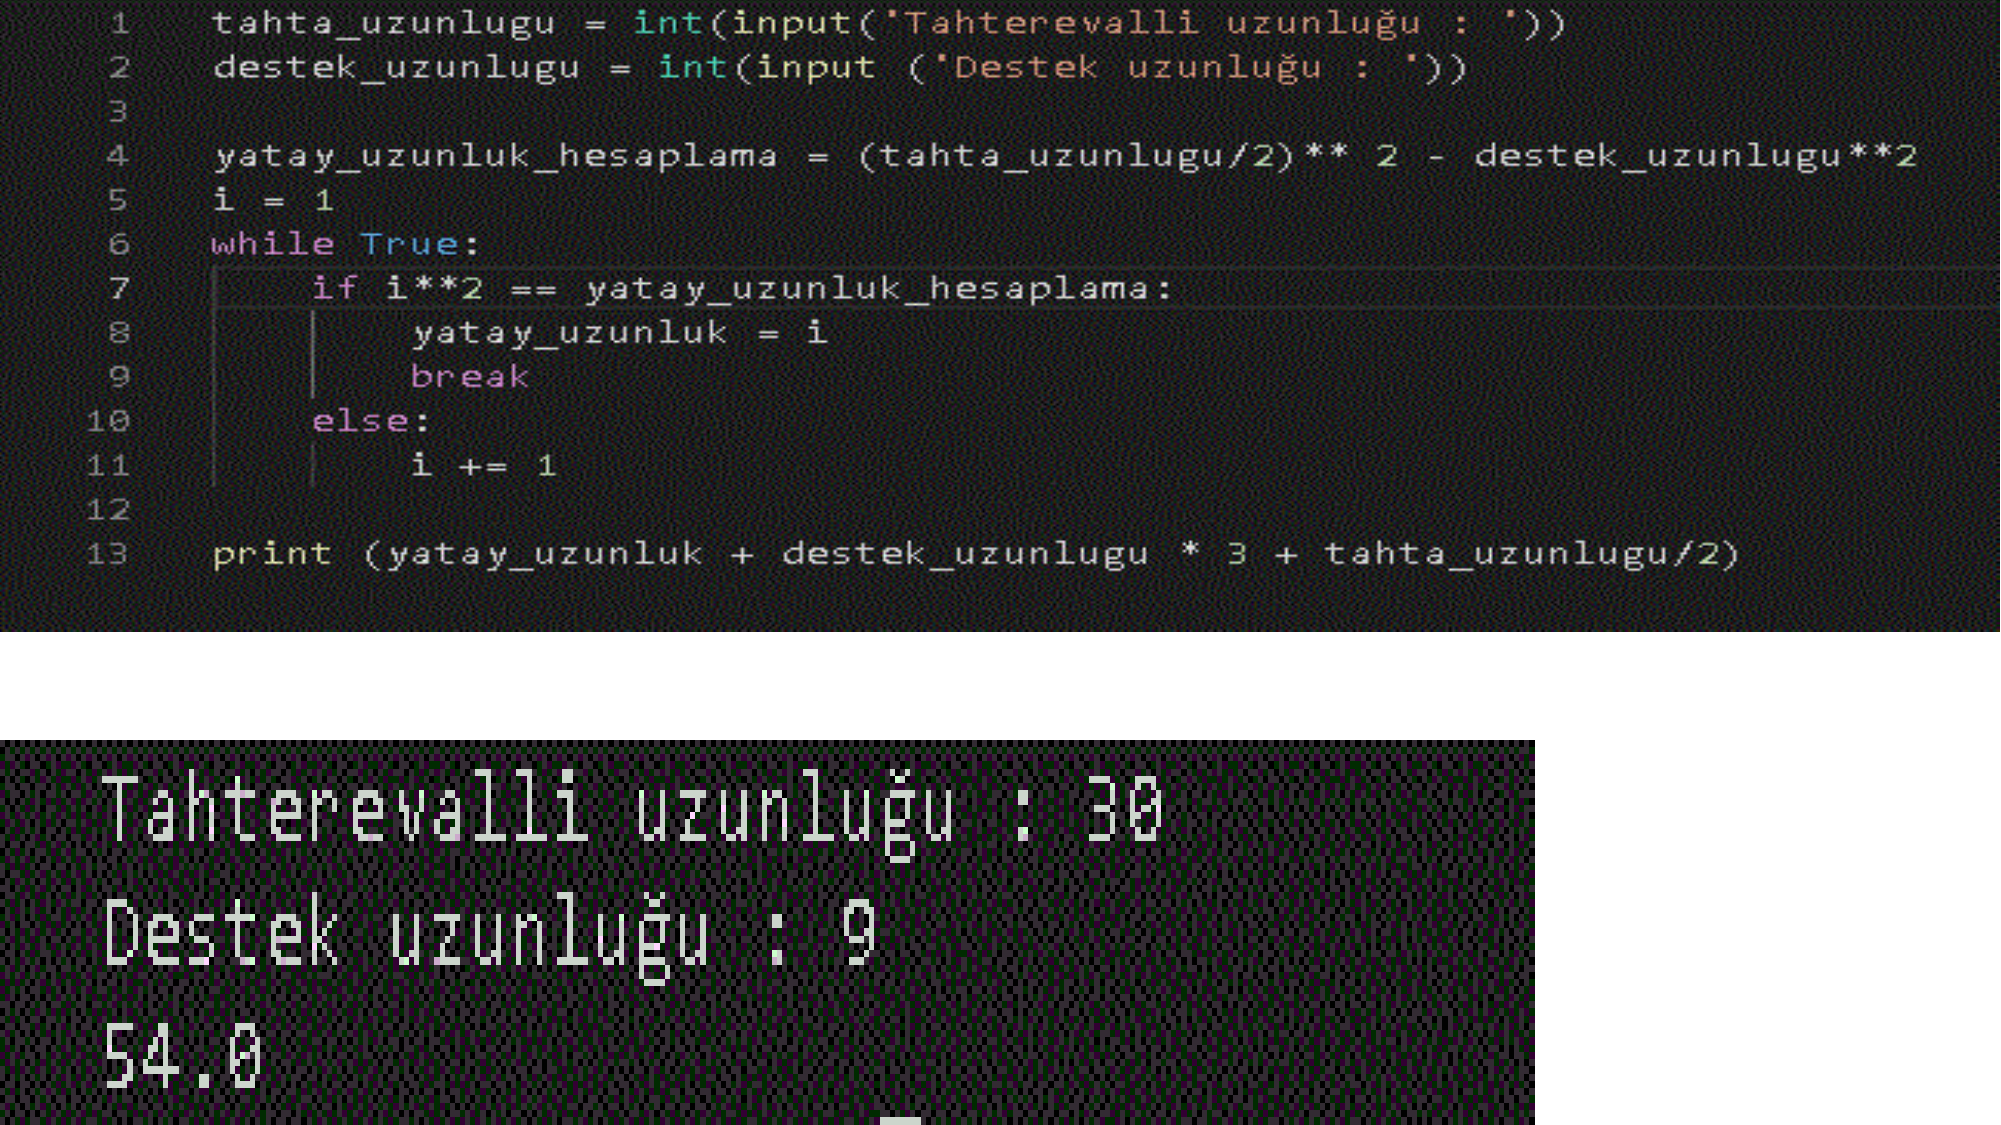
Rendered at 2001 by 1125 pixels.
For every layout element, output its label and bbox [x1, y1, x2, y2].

picture [0, 740, 1535, 1125]
list [0, 0, 2000, 632]
